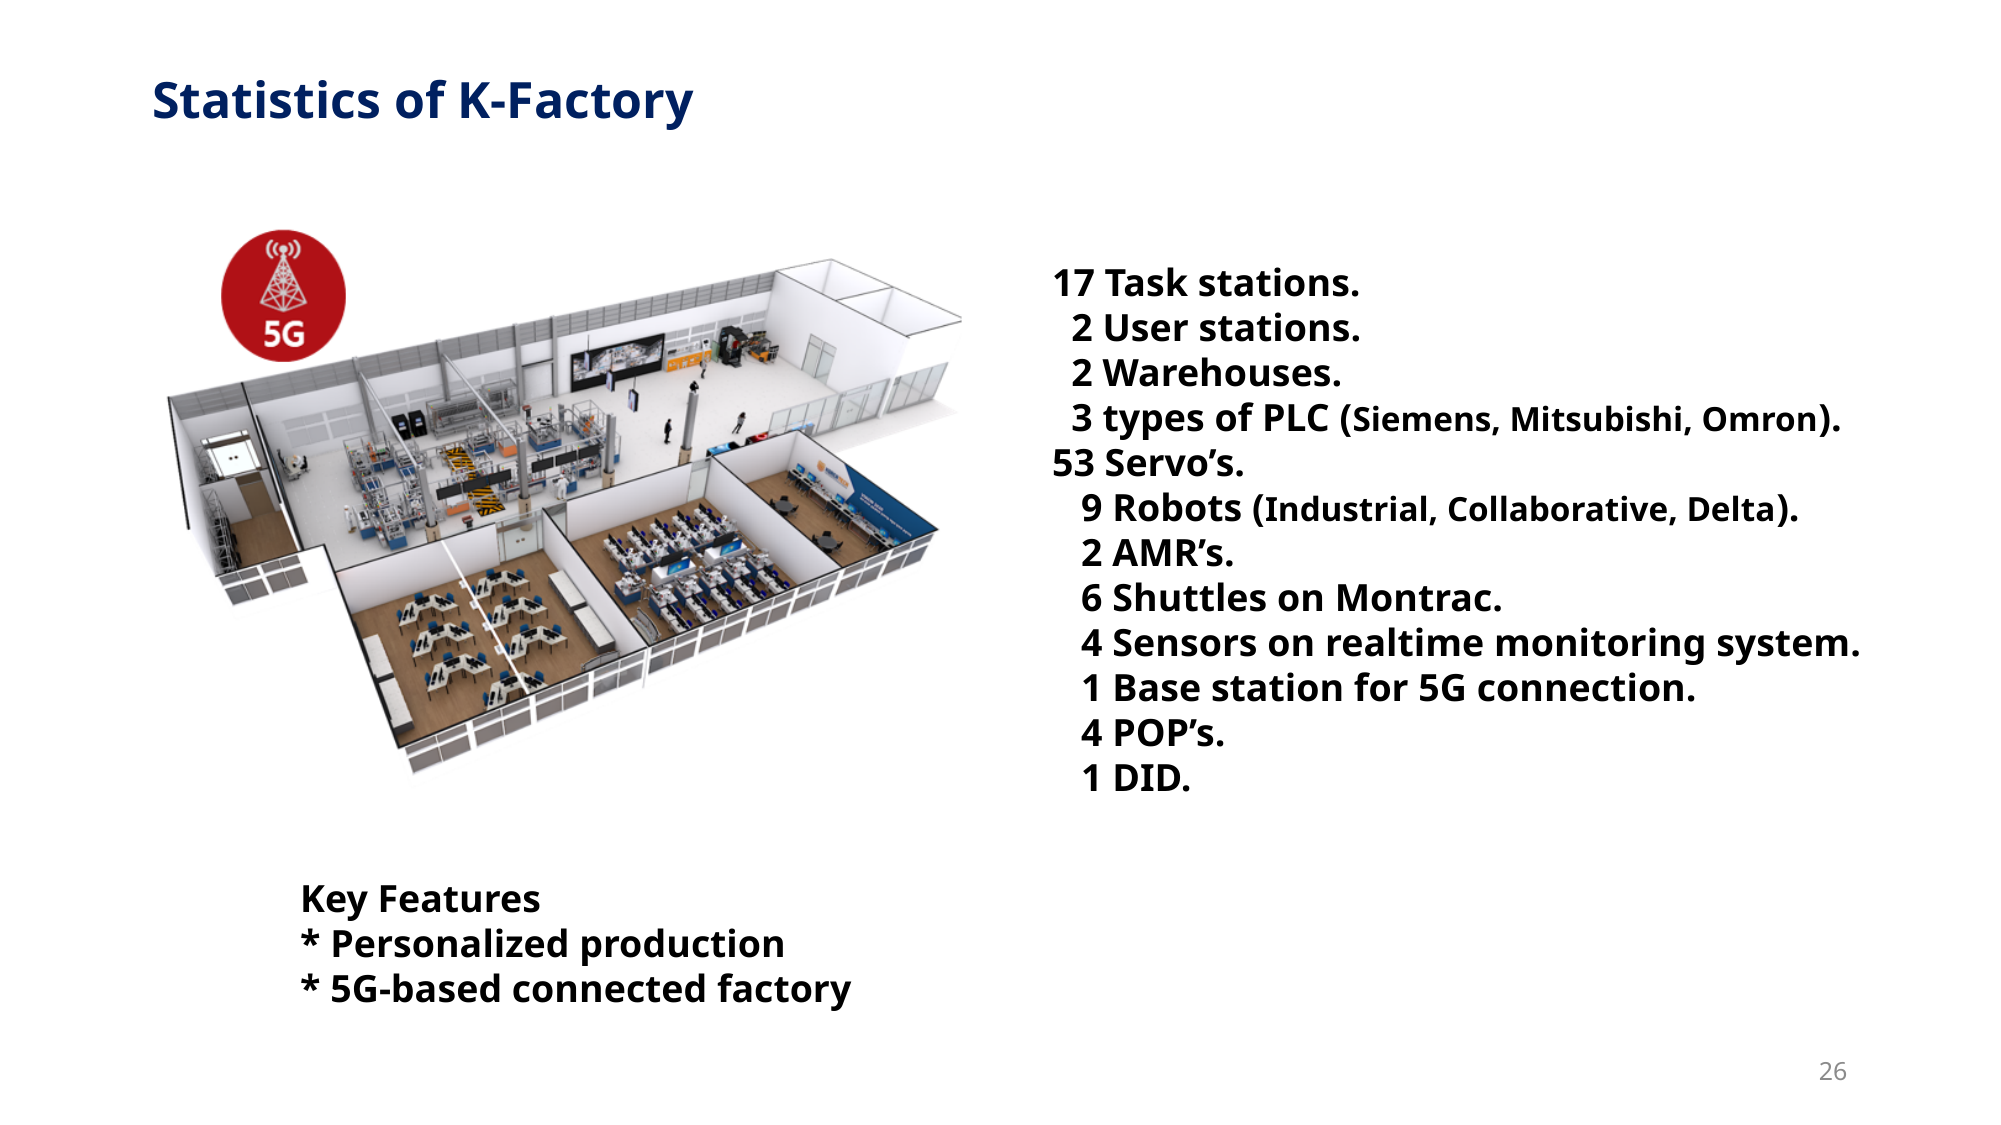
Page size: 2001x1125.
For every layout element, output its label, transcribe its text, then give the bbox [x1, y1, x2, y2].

text_box 17 Task stations. 2 User stations. 2 Warehouses. 3 types of PLC (Siemens, Mitsubishi, Omron). 53 Servo’s. 9 Robots (Industrial, Collaborative, Delta). 2 AMR’s. 6 Shuttles on Montrac. 4 Sensors on realtime monitoring system. 1 Base station for 5G connection. 4 POP’s. 1 DID. [1037, 251, 1877, 807]
text_box Key Features * Personalized production * 5G-based connected factory [285, 867, 867, 1017]
title Statistics of K-Factory [137, 59, 1863, 146]
slide_number 26 [1412, 1042, 1863, 1103]
picture [125, 220, 979, 793]
